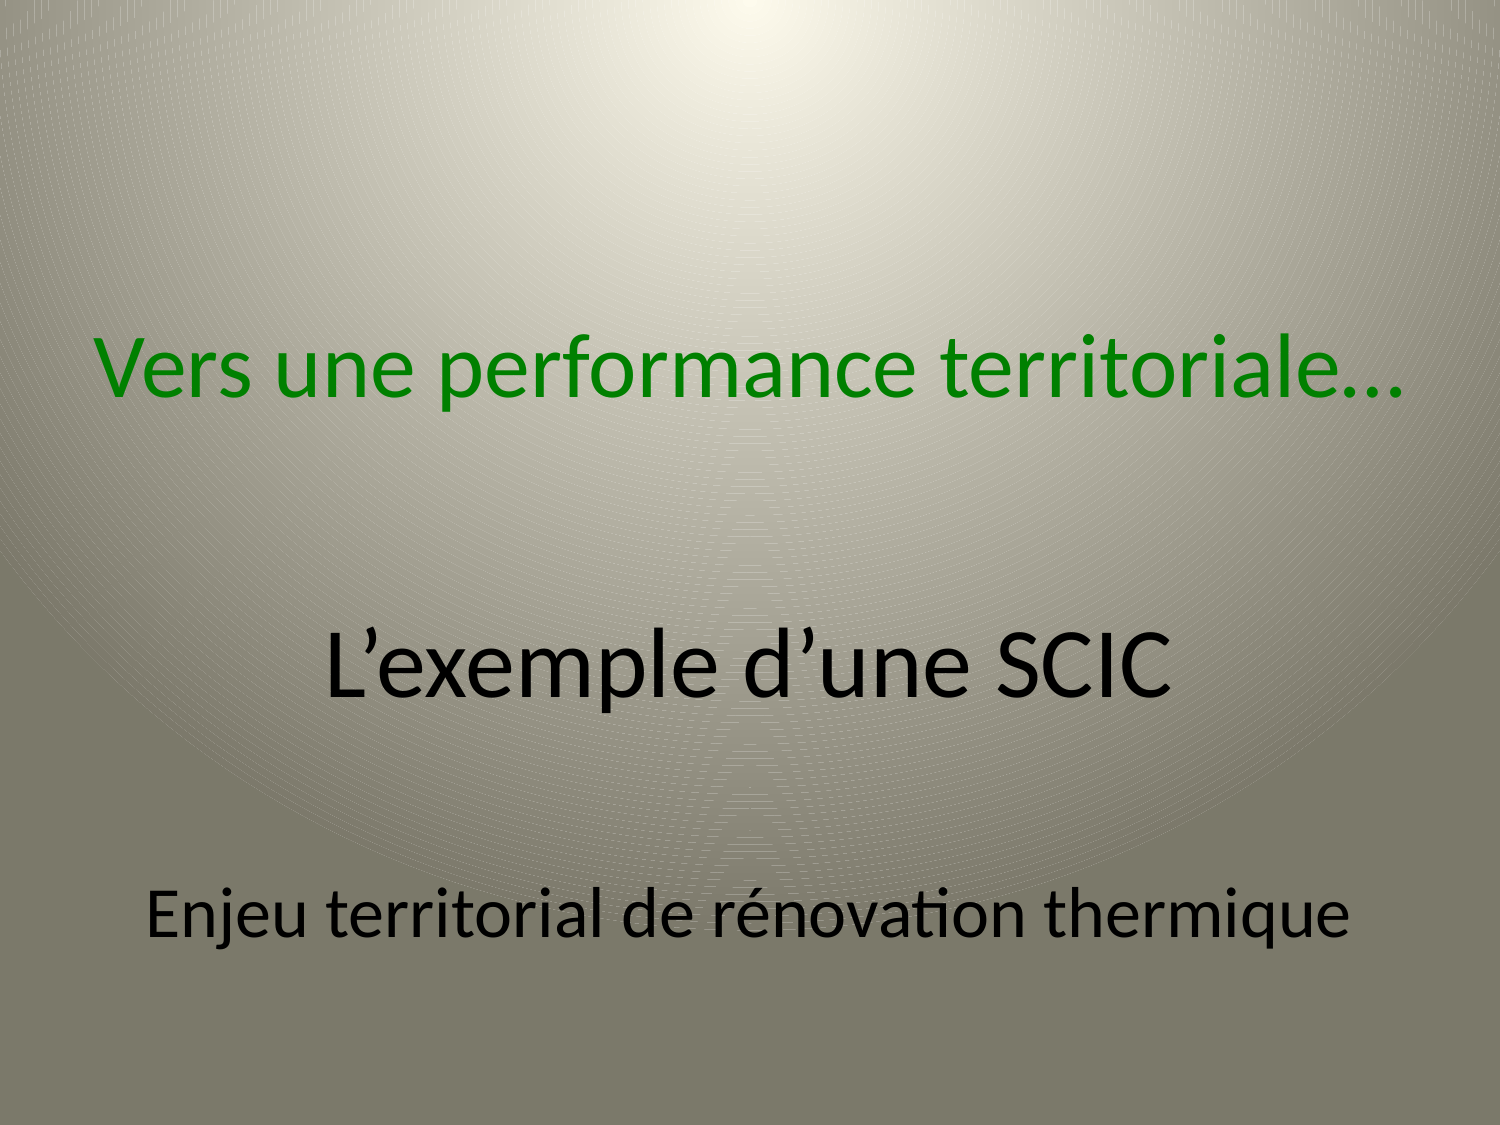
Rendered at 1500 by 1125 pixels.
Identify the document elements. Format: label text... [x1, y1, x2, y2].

text_box Vers une performance territoriale… [0, 267, 1500, 455]
subtitle L’exemple d’une SCIC Enjeu territorial de rénovation thermique [22, 455, 1475, 1088]
